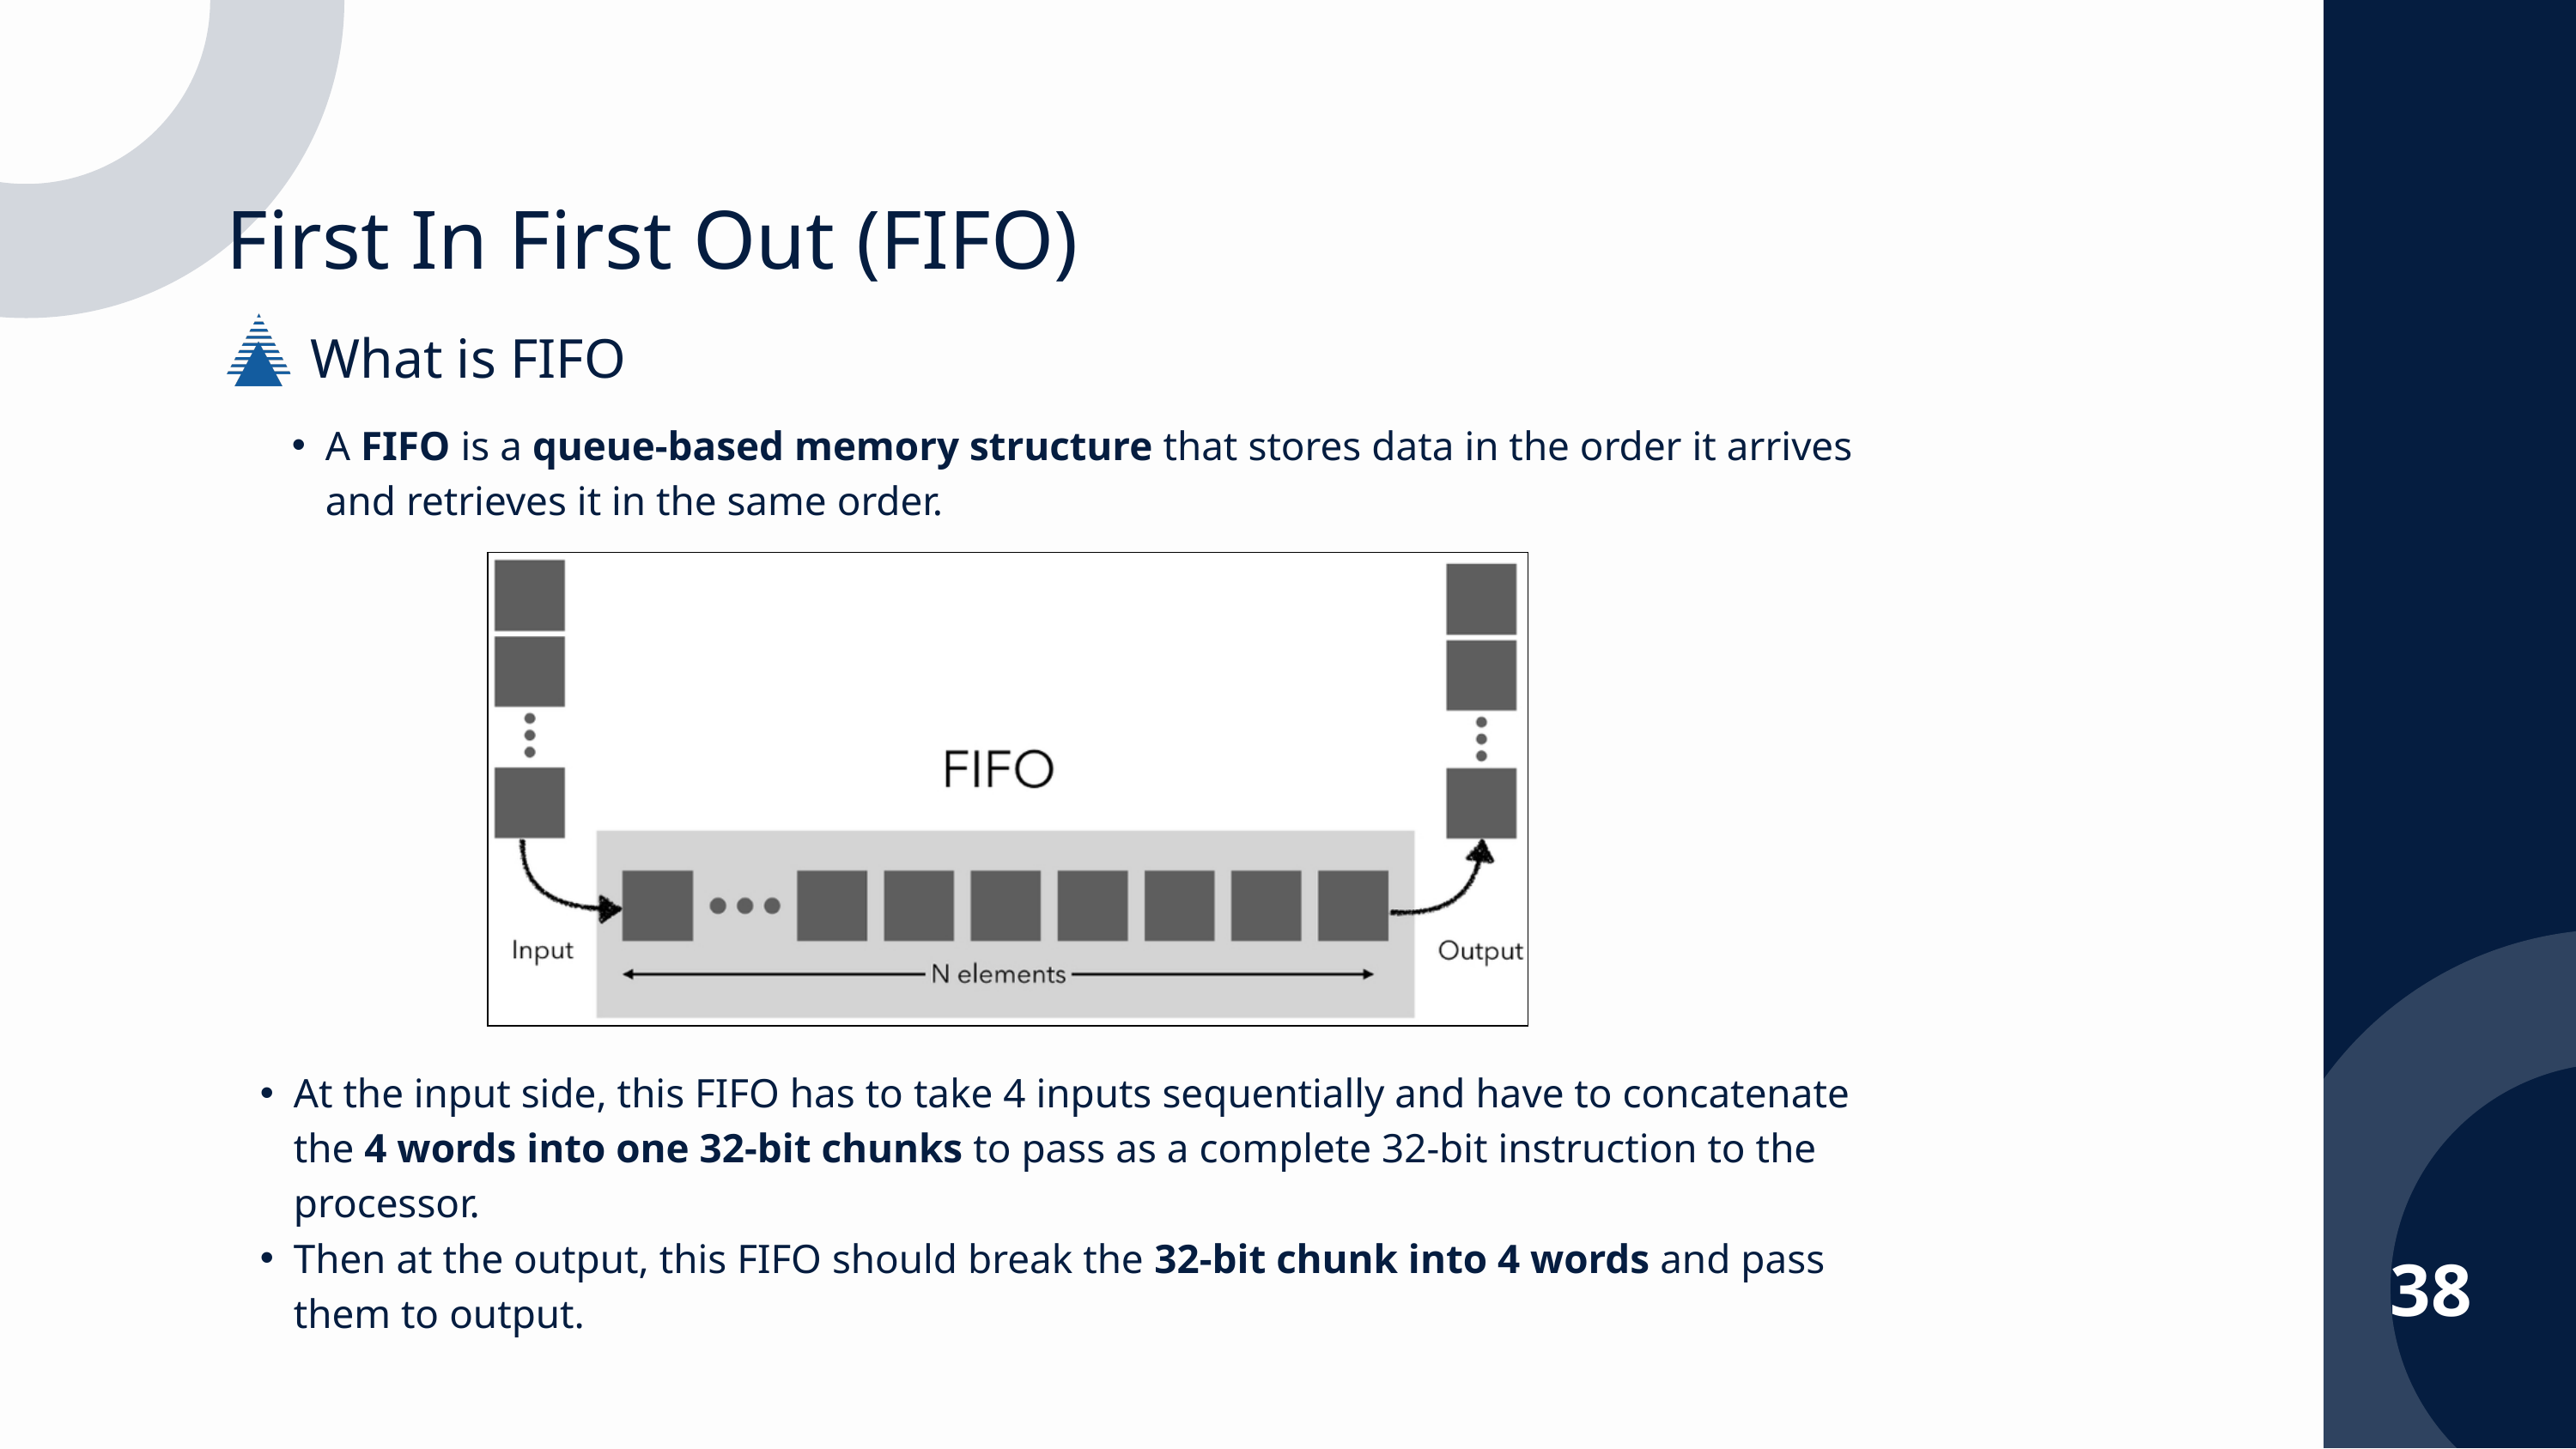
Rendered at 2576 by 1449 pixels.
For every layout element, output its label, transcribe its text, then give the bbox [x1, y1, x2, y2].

text_box [487, 552, 1528, 1026]
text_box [2323, 0, 2576, 1449]
text_box First In First Out (FIFO) [226, 172, 1447, 285]
text_box What is FIFO [310, 313, 1577, 389]
text_box [227, 313, 291, 386]
text_box A FIFO is a queue-based memory structure that stores data in the order it arrives and retrieves it in the same order. [258, 412, 1887, 524]
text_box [0, 0, 278, 252]
text_box At the input side, this FIFO has to take 4 inputs sequentially and have to concatenate the 4 words into one 32-bit chunks to pass as a complete 32-bit instruction to the processor. Then at the output, this FIFO should break the 32-bit chunk into 4 words and pass them to output. [226, 1060, 1856, 1337]
